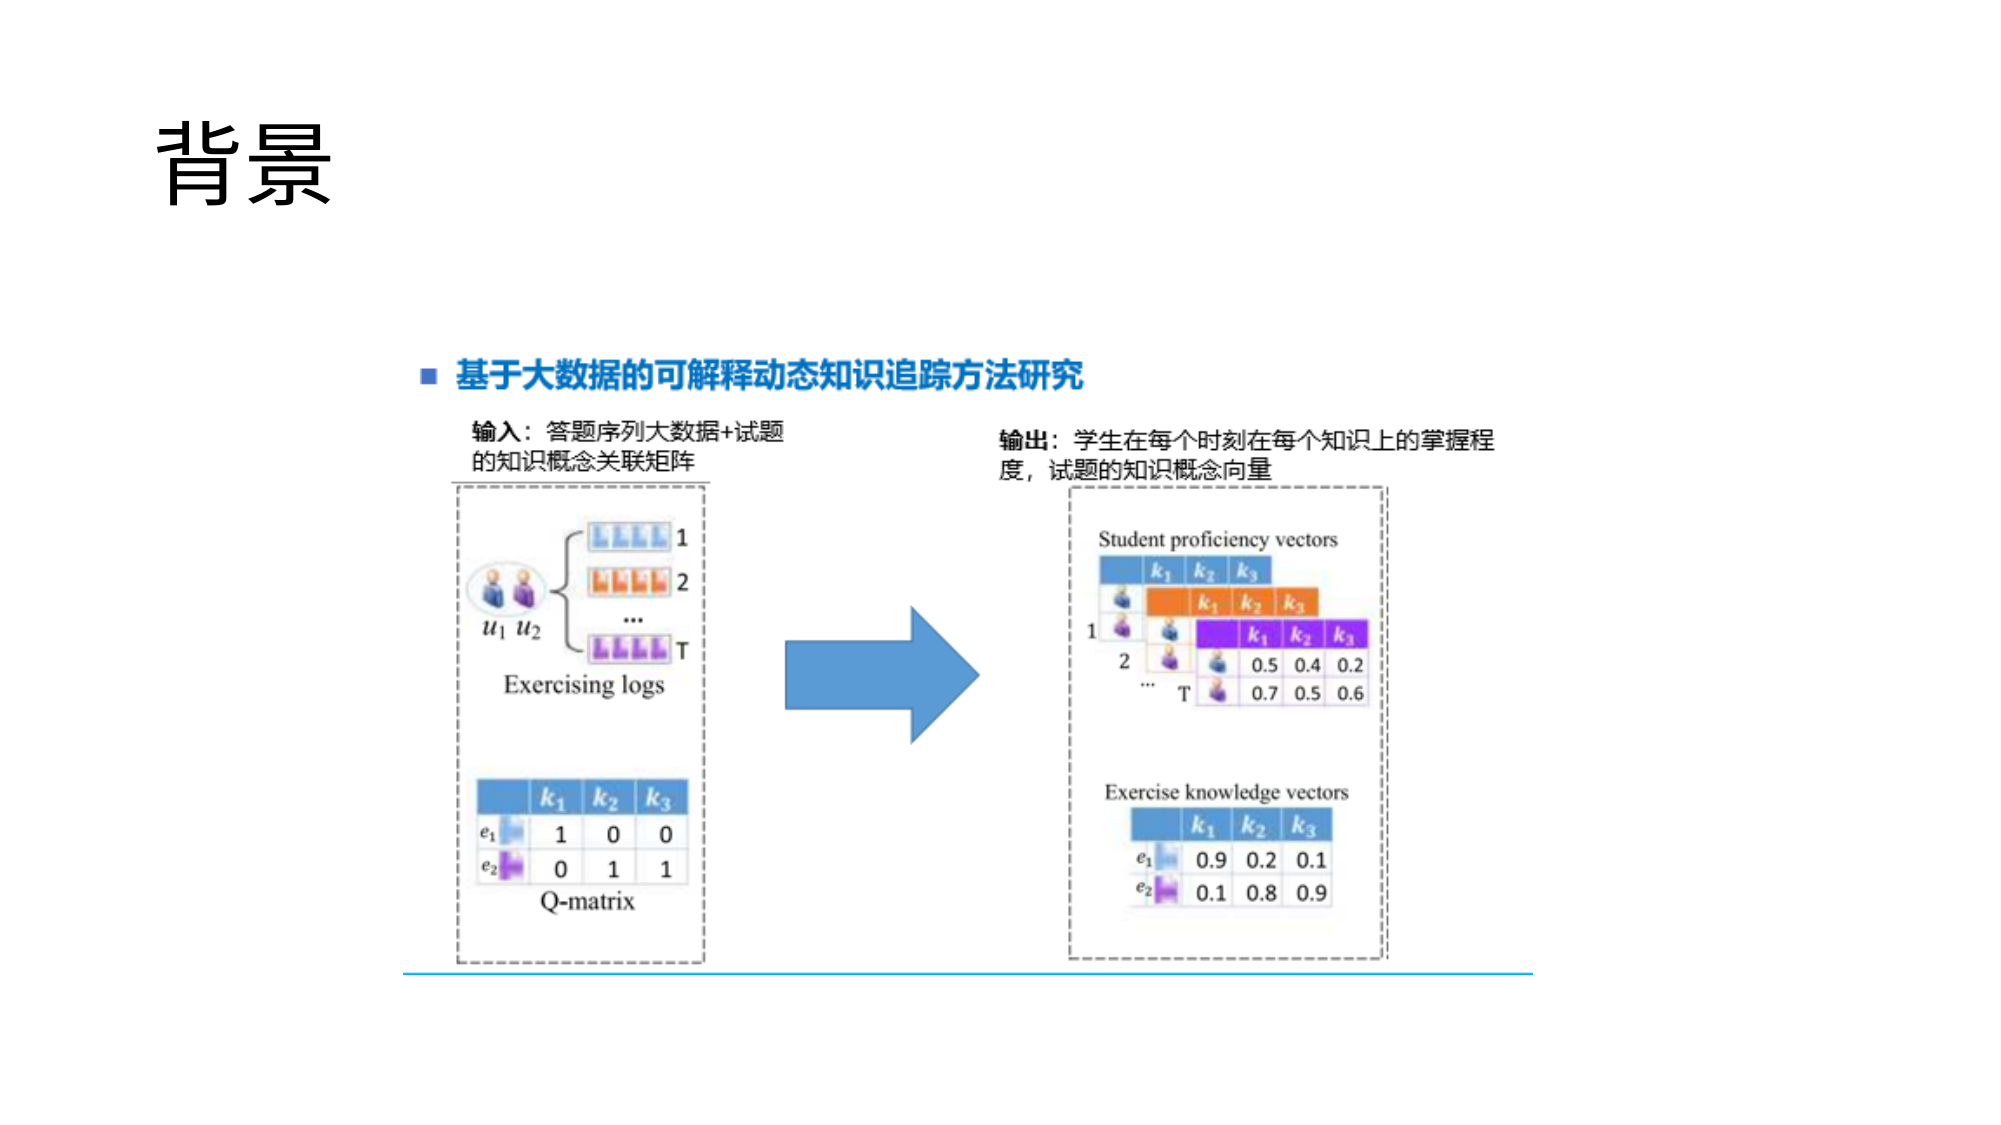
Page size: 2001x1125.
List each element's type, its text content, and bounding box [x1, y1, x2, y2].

title 背景 [137, 59, 1863, 278]
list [403, 348, 1533, 975]
